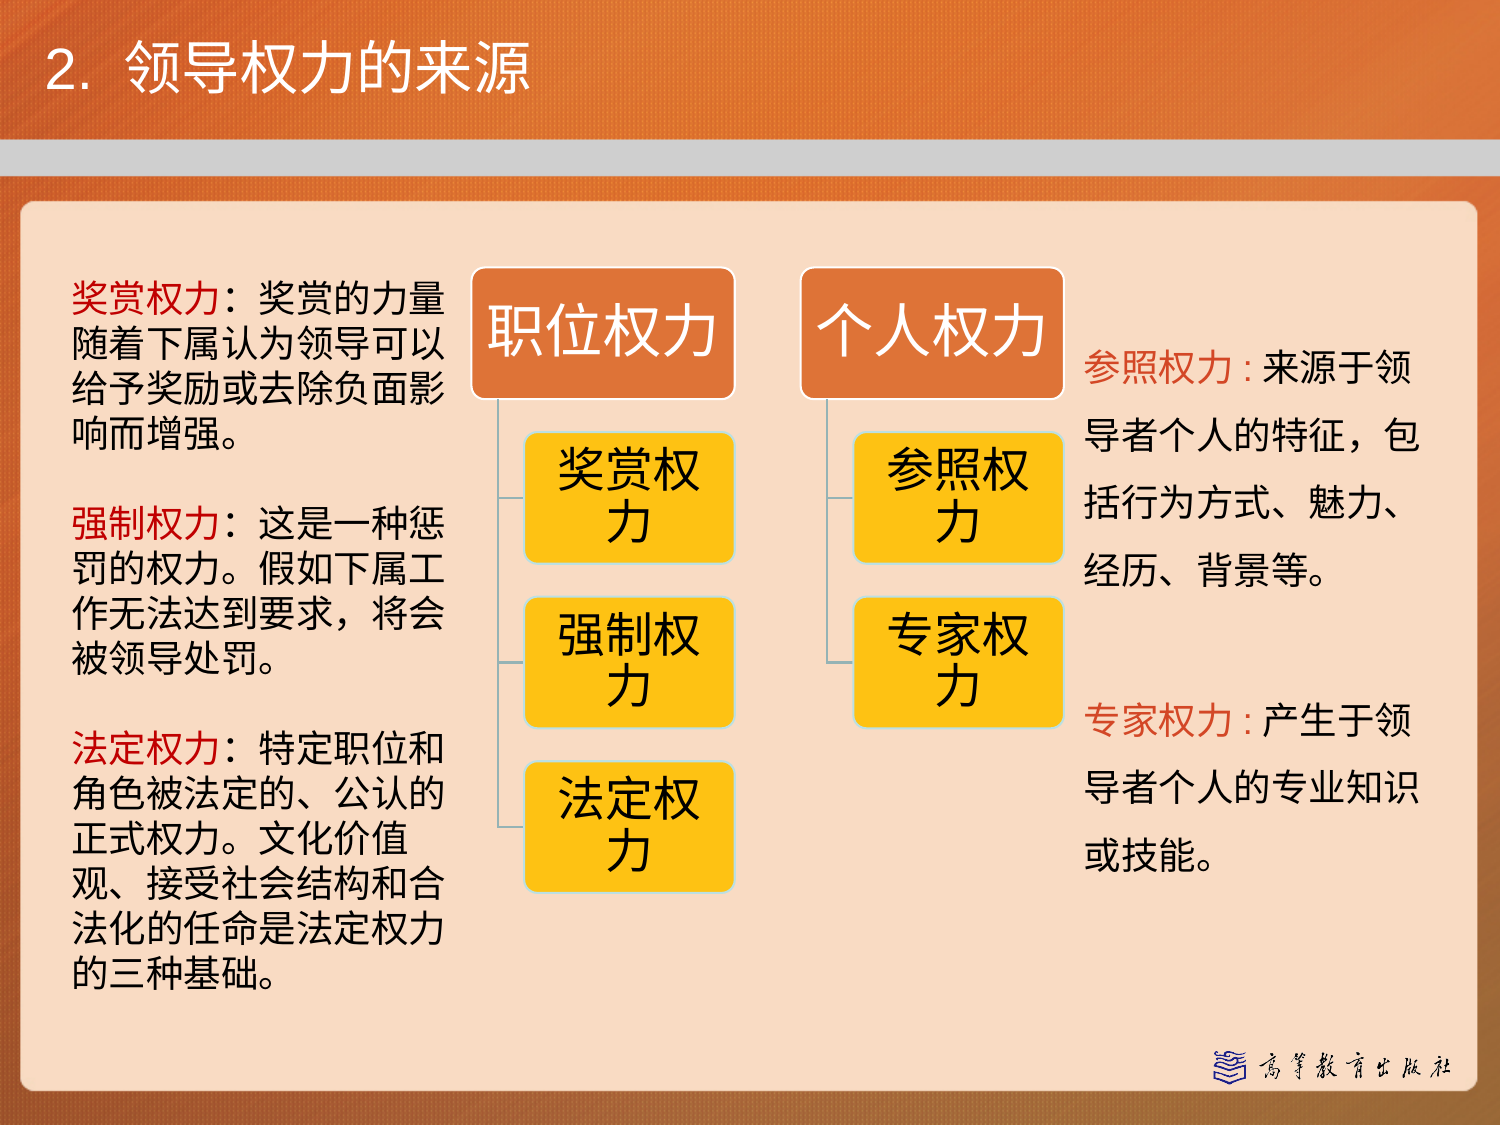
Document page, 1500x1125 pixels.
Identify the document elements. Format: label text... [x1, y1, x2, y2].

picture [0, 0, 1500, 1125]
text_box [431, 267, 1105, 894]
list 参照权力:来源于领导者个人的特征，包括行为方式、魅力、经历、背景等。 专家权力:产生于领导者个人的专业知识或技能。 [1105, 314, 1455, 690]
title 2. 领导权力的来源 [29, 23, 1341, 161]
text_box 奖赏权力：奖赏的力量随着下属认为领导可以给予奖励或去除负面影响而增强。 强制权力：这是一种惩罚的权力。假如下属工作无法达到要求，将会被领导处罚。 法定权力：特定职位和角色被法定的、公认的正式权力。文化价值观、接受社会结构和合法化的任命是法定权力的三种基础。 [56, 267, 490, 1002]
